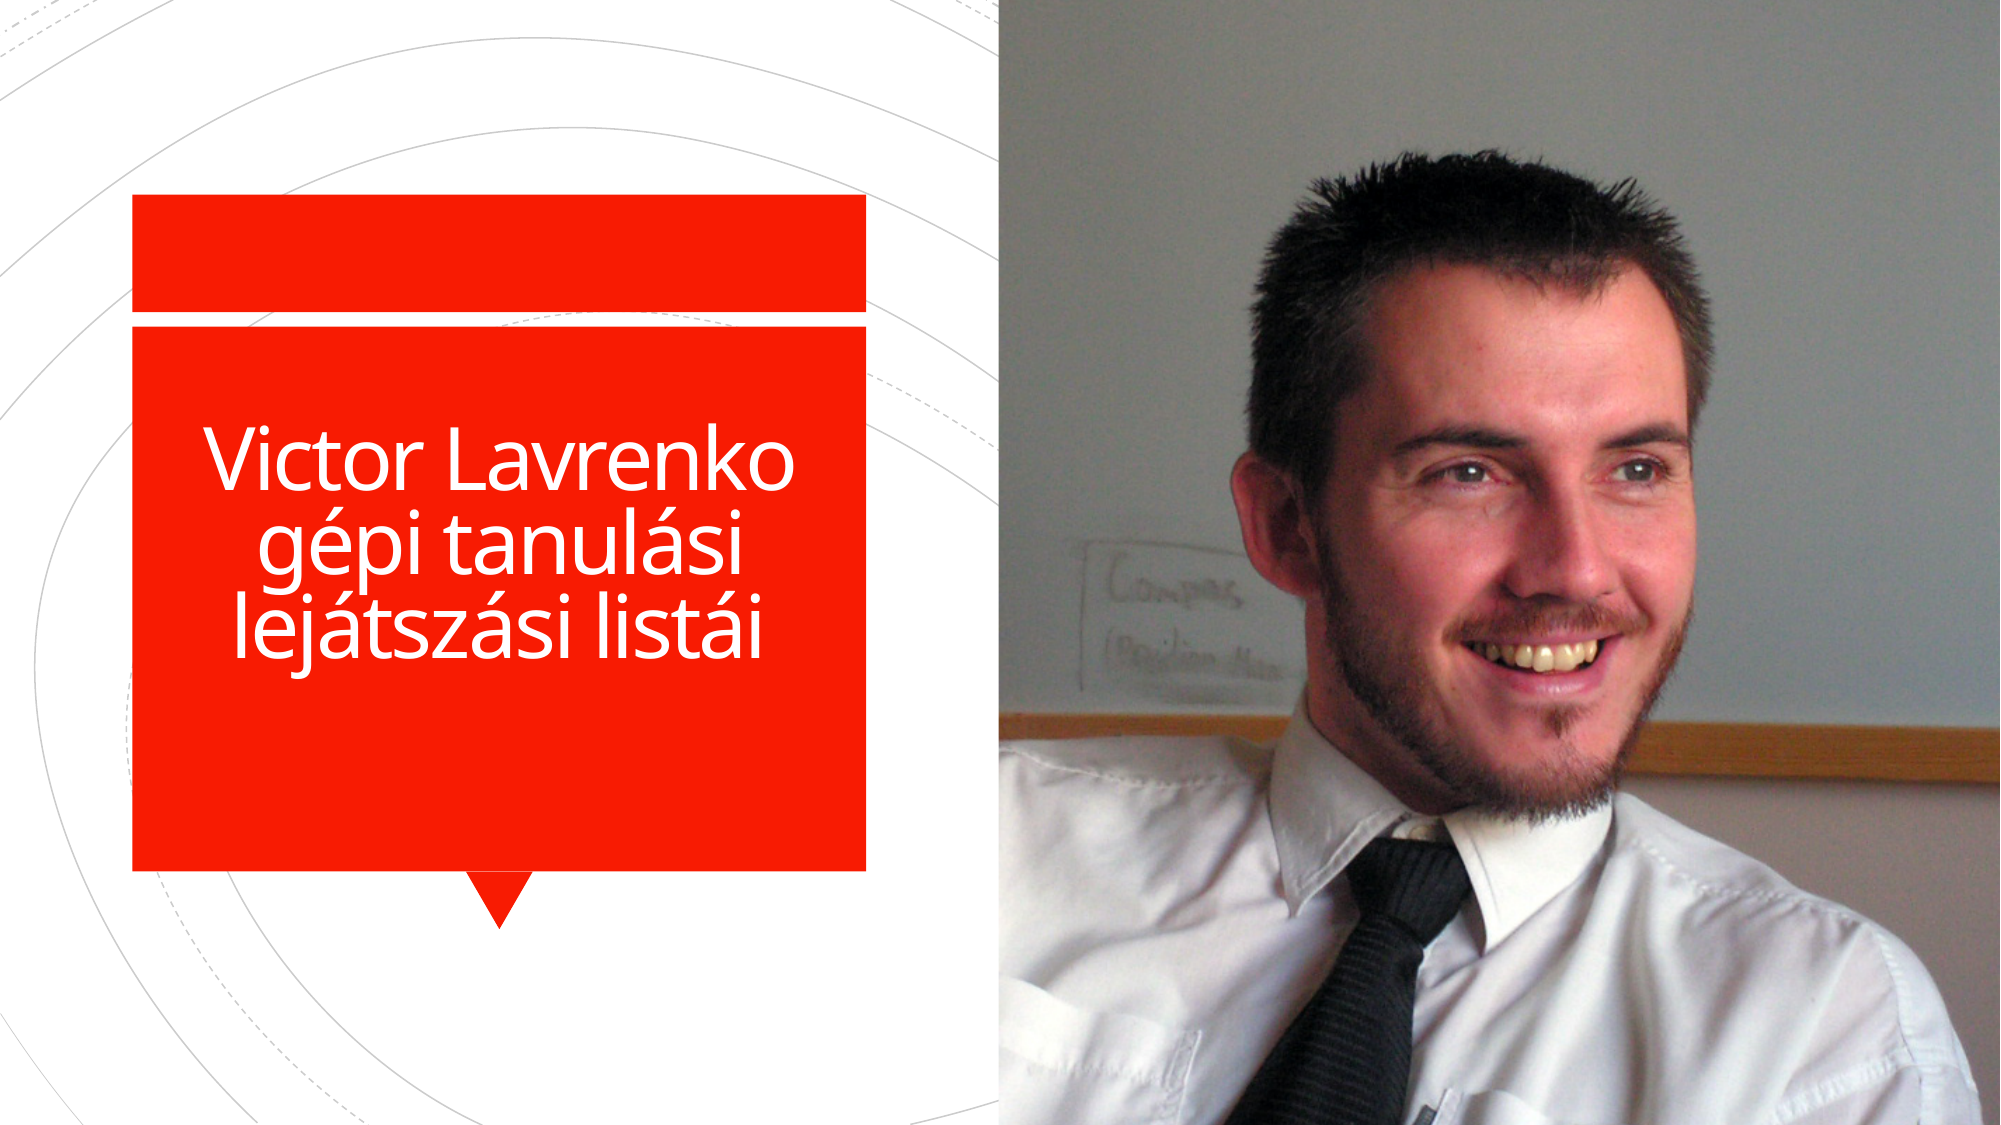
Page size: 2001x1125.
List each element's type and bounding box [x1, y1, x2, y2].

text_box [0, 0, 998, 1125]
list [998, 0, 2000, 1125]
text_box [132, 194, 867, 930]
